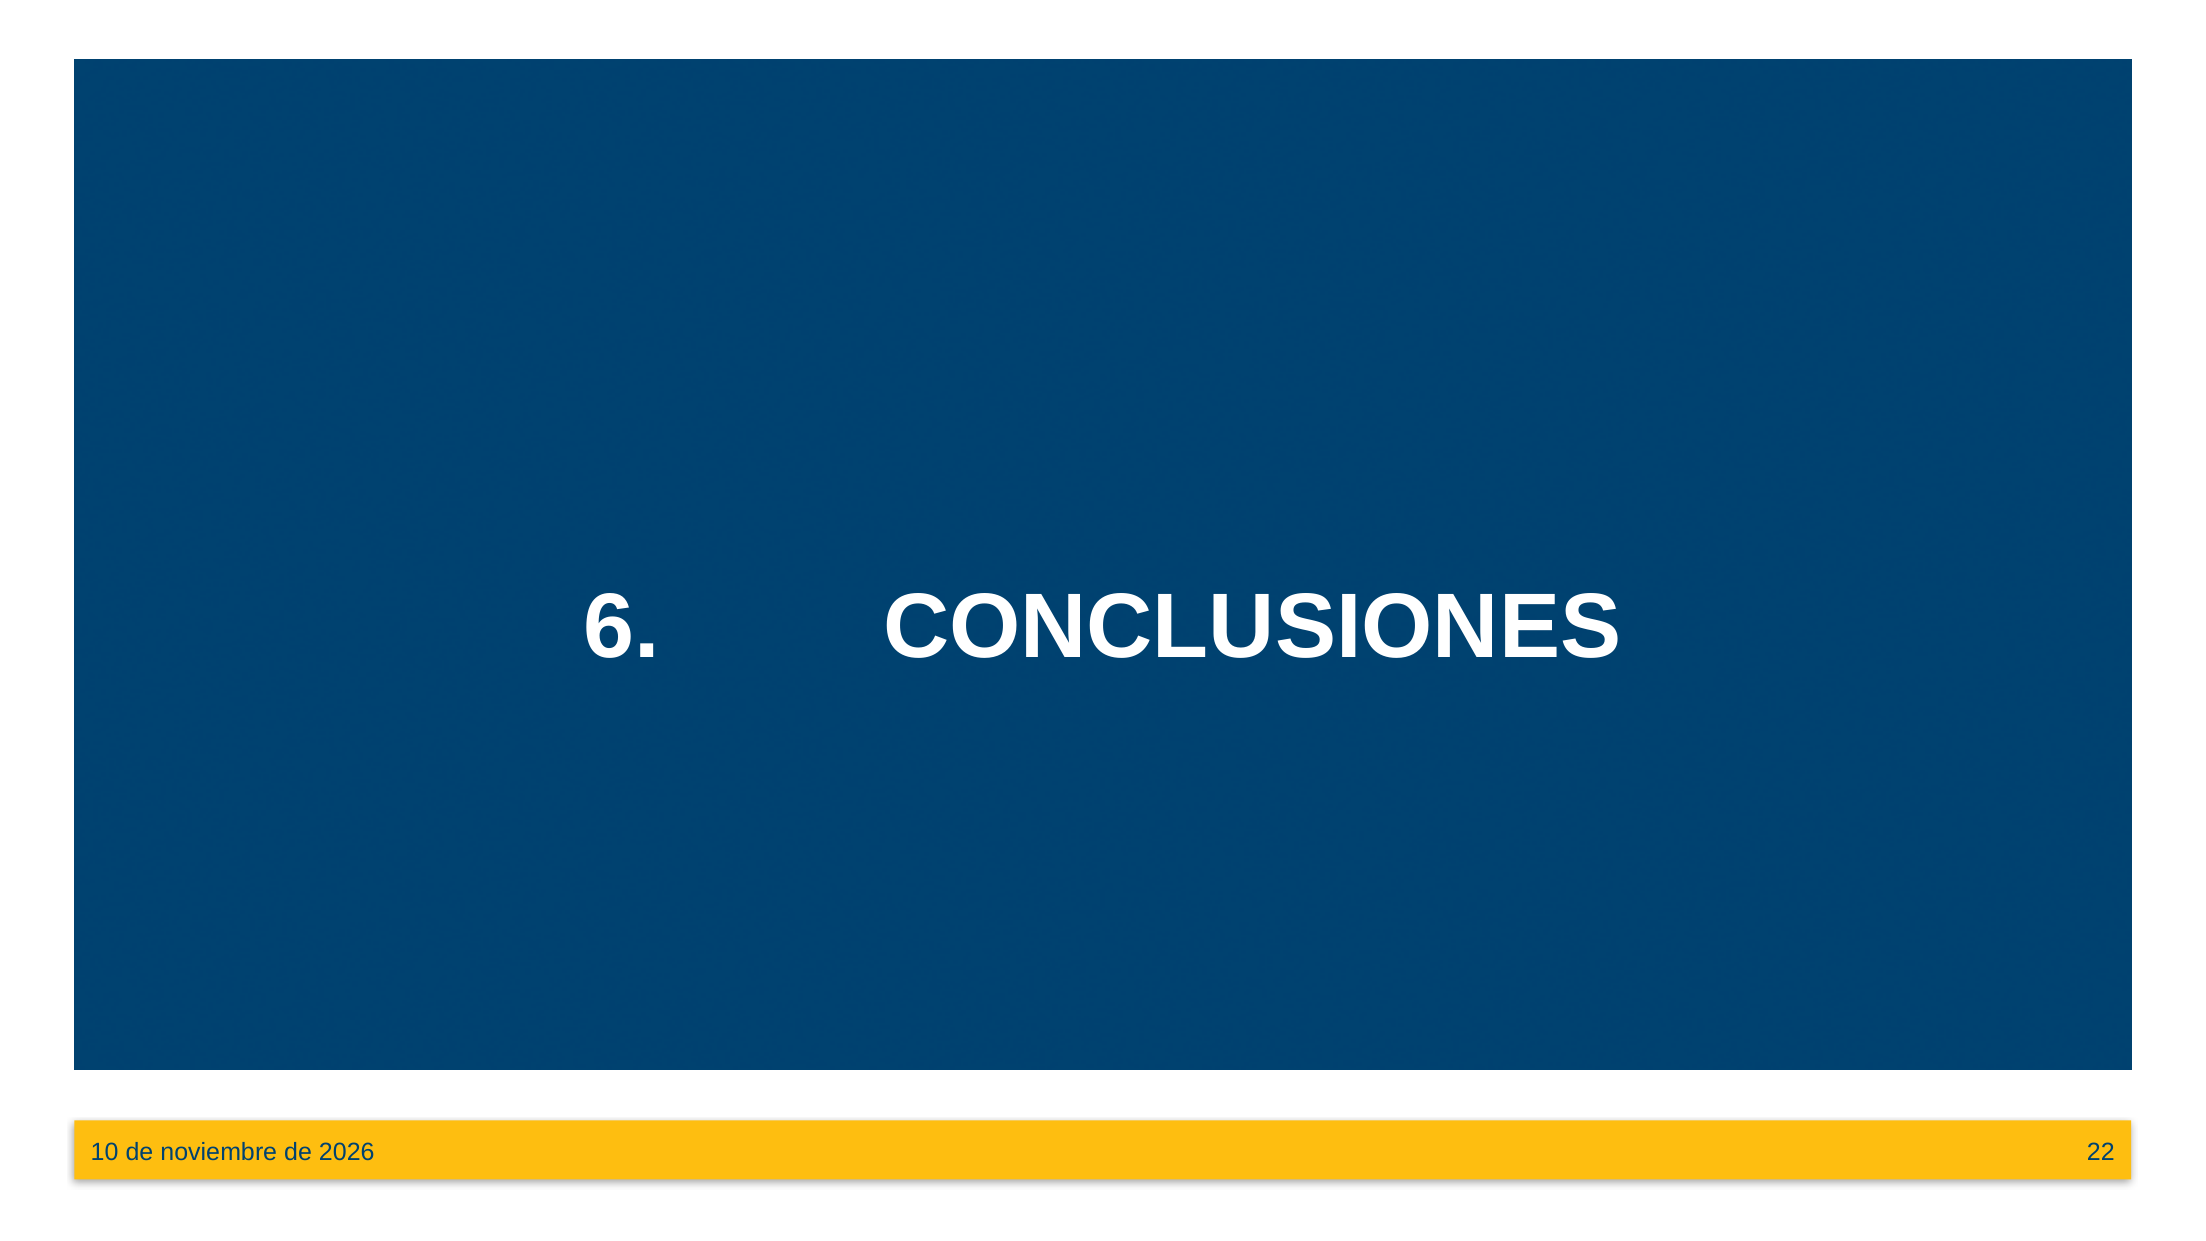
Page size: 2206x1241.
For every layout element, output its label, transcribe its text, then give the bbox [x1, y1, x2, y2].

title 6. Conclusiones [357, 497, 1848, 744]
slide_number junio de 2018 [74, 1120, 589, 1180]
slide_number 22 [1616, 1121, 2132, 1180]
picture [74, 59, 2132, 1070]
